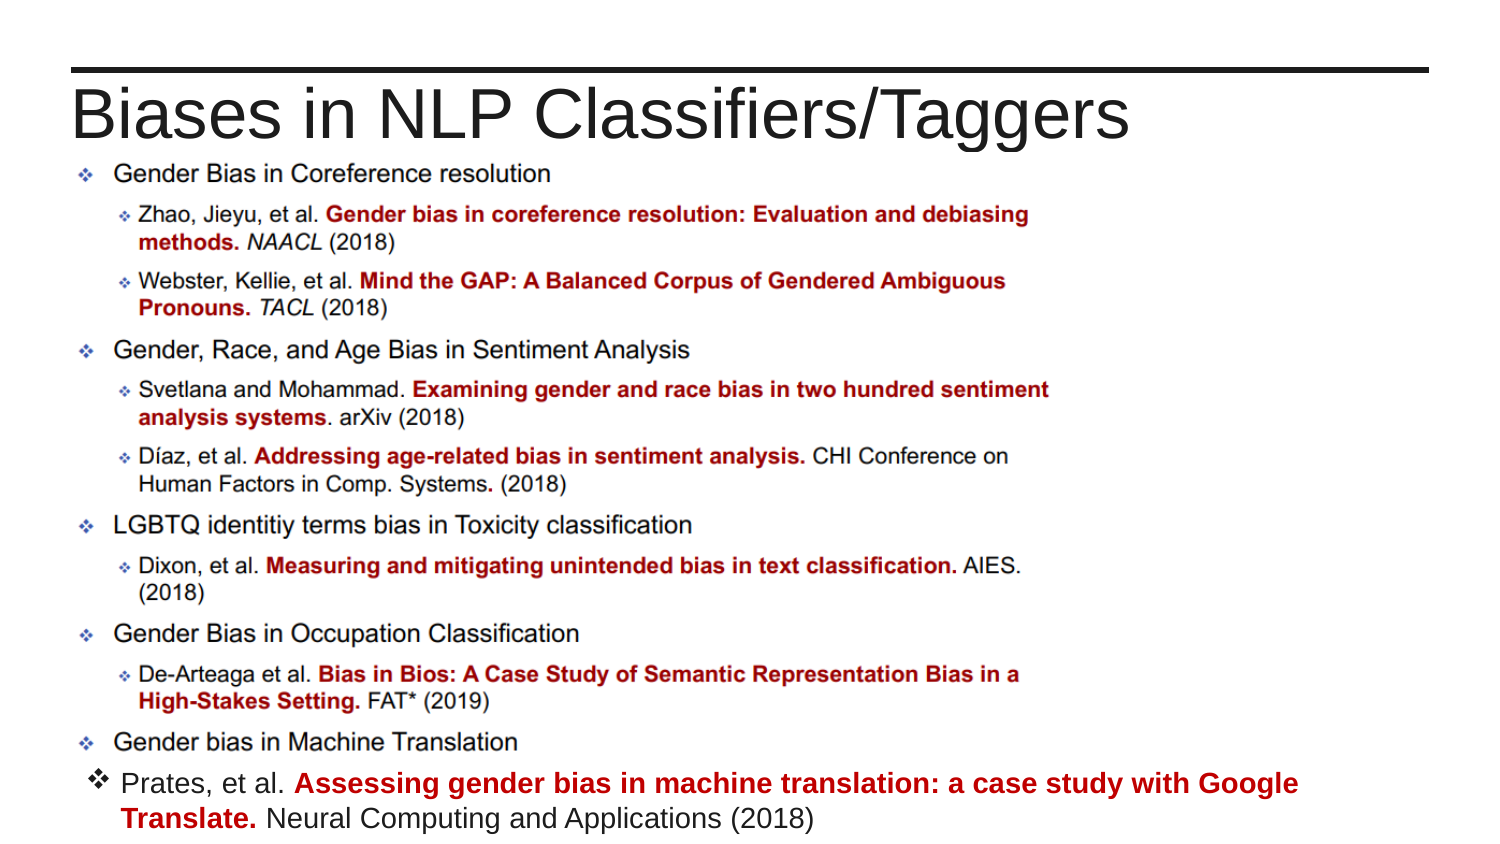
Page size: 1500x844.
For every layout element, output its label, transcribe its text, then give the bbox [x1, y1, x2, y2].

text_box Prates, et al. Assessing gender bias in machine translation: a case study with Google Translate. Neural Computing and Applications (2018) [70, 757, 1430, 843]
picture [70, 152, 1057, 757]
list Biases in NLP Classifiers/Taggers [70, 67, 1430, 183]
